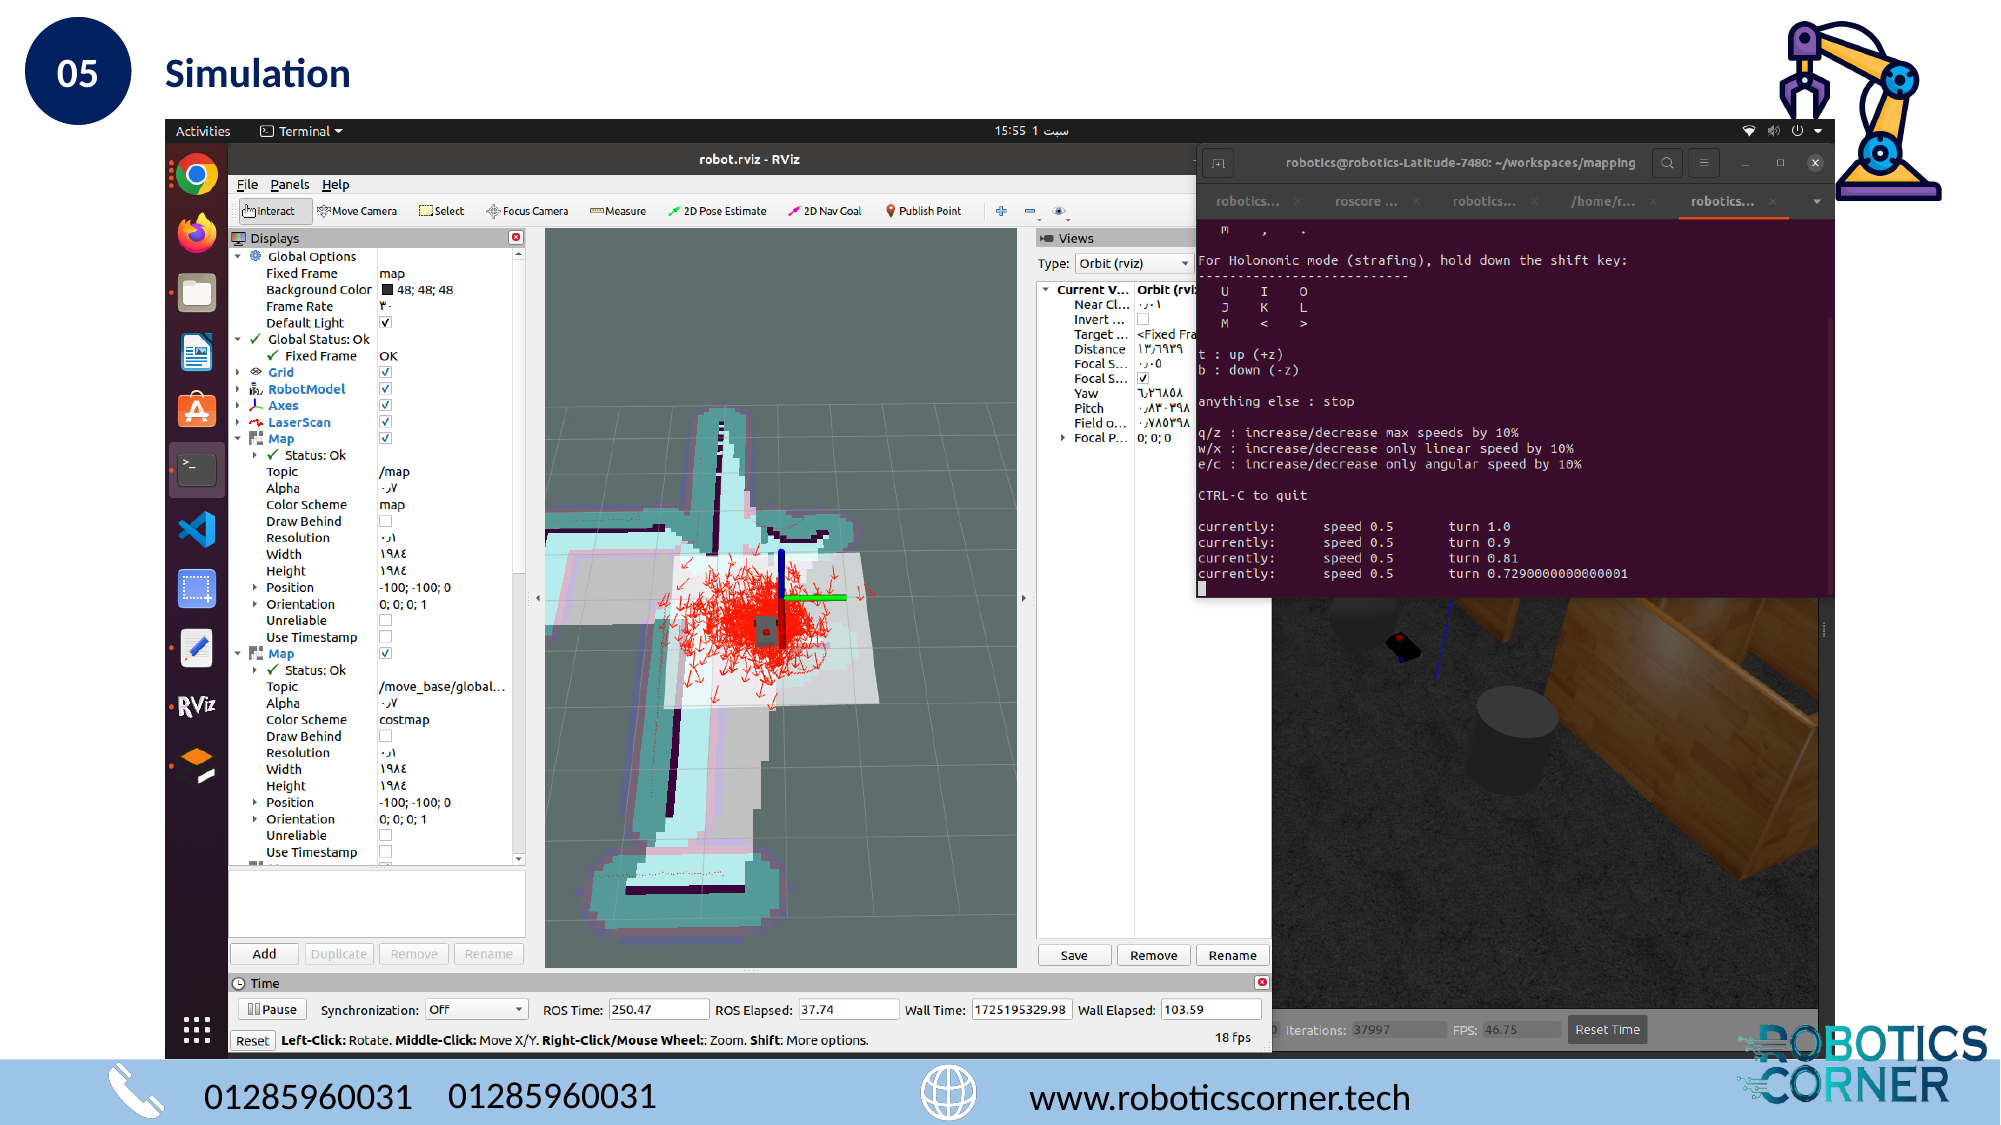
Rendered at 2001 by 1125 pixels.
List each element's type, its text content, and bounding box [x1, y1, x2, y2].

text_box www.roboticscorner.tech [1014, 1065, 1430, 1125]
picture [1771, 21, 1950, 201]
picture [1723, 923, 1996, 1125]
text_box 01285960031 [433, 1063, 684, 1124]
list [165, 119, 1835, 1059]
text_box [981, 1059, 1723, 1125]
text_box Simulation [150, 38, 622, 103]
text_box [0, 1058, 915, 1125]
text_box 01285960031 [189, 1064, 440, 1125]
text_box [1996, 1058, 2000, 1125]
picture [915, 1059, 981, 1125]
picture [103, 1057, 170, 1124]
text_box 05 [21, 13, 135, 129]
